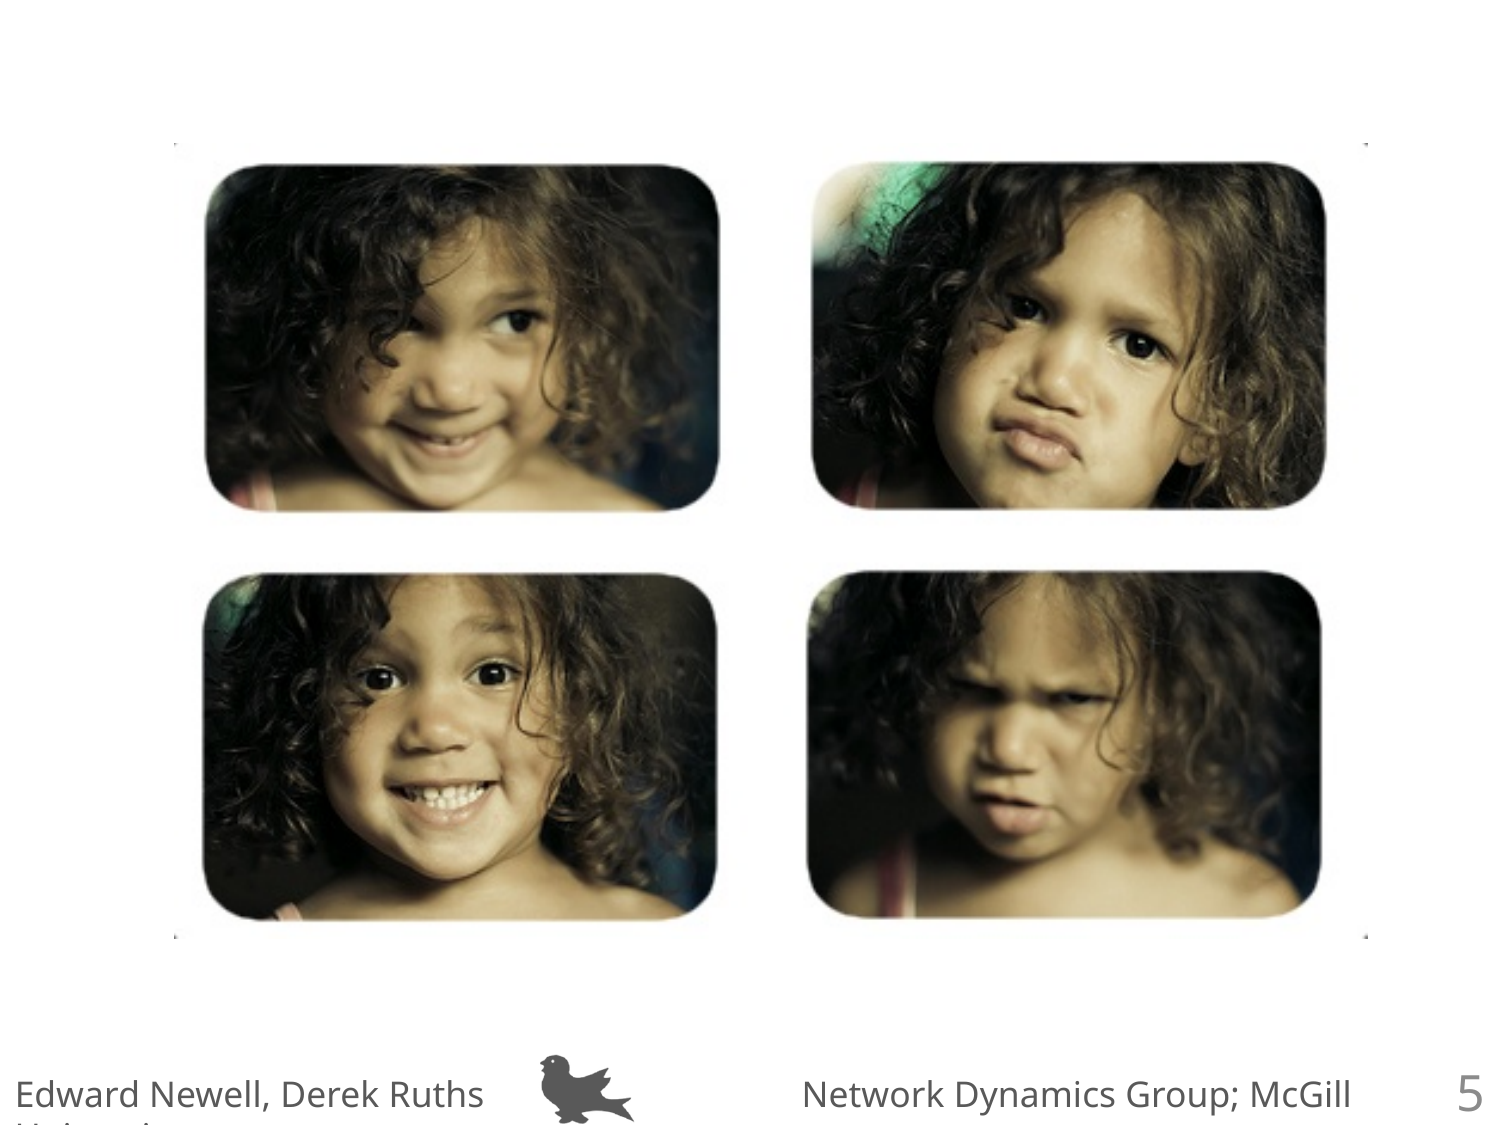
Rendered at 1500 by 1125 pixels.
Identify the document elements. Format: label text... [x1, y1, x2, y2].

slide_number 4 [1432, 1065, 1500, 1125]
picture [173, 142, 1368, 939]
